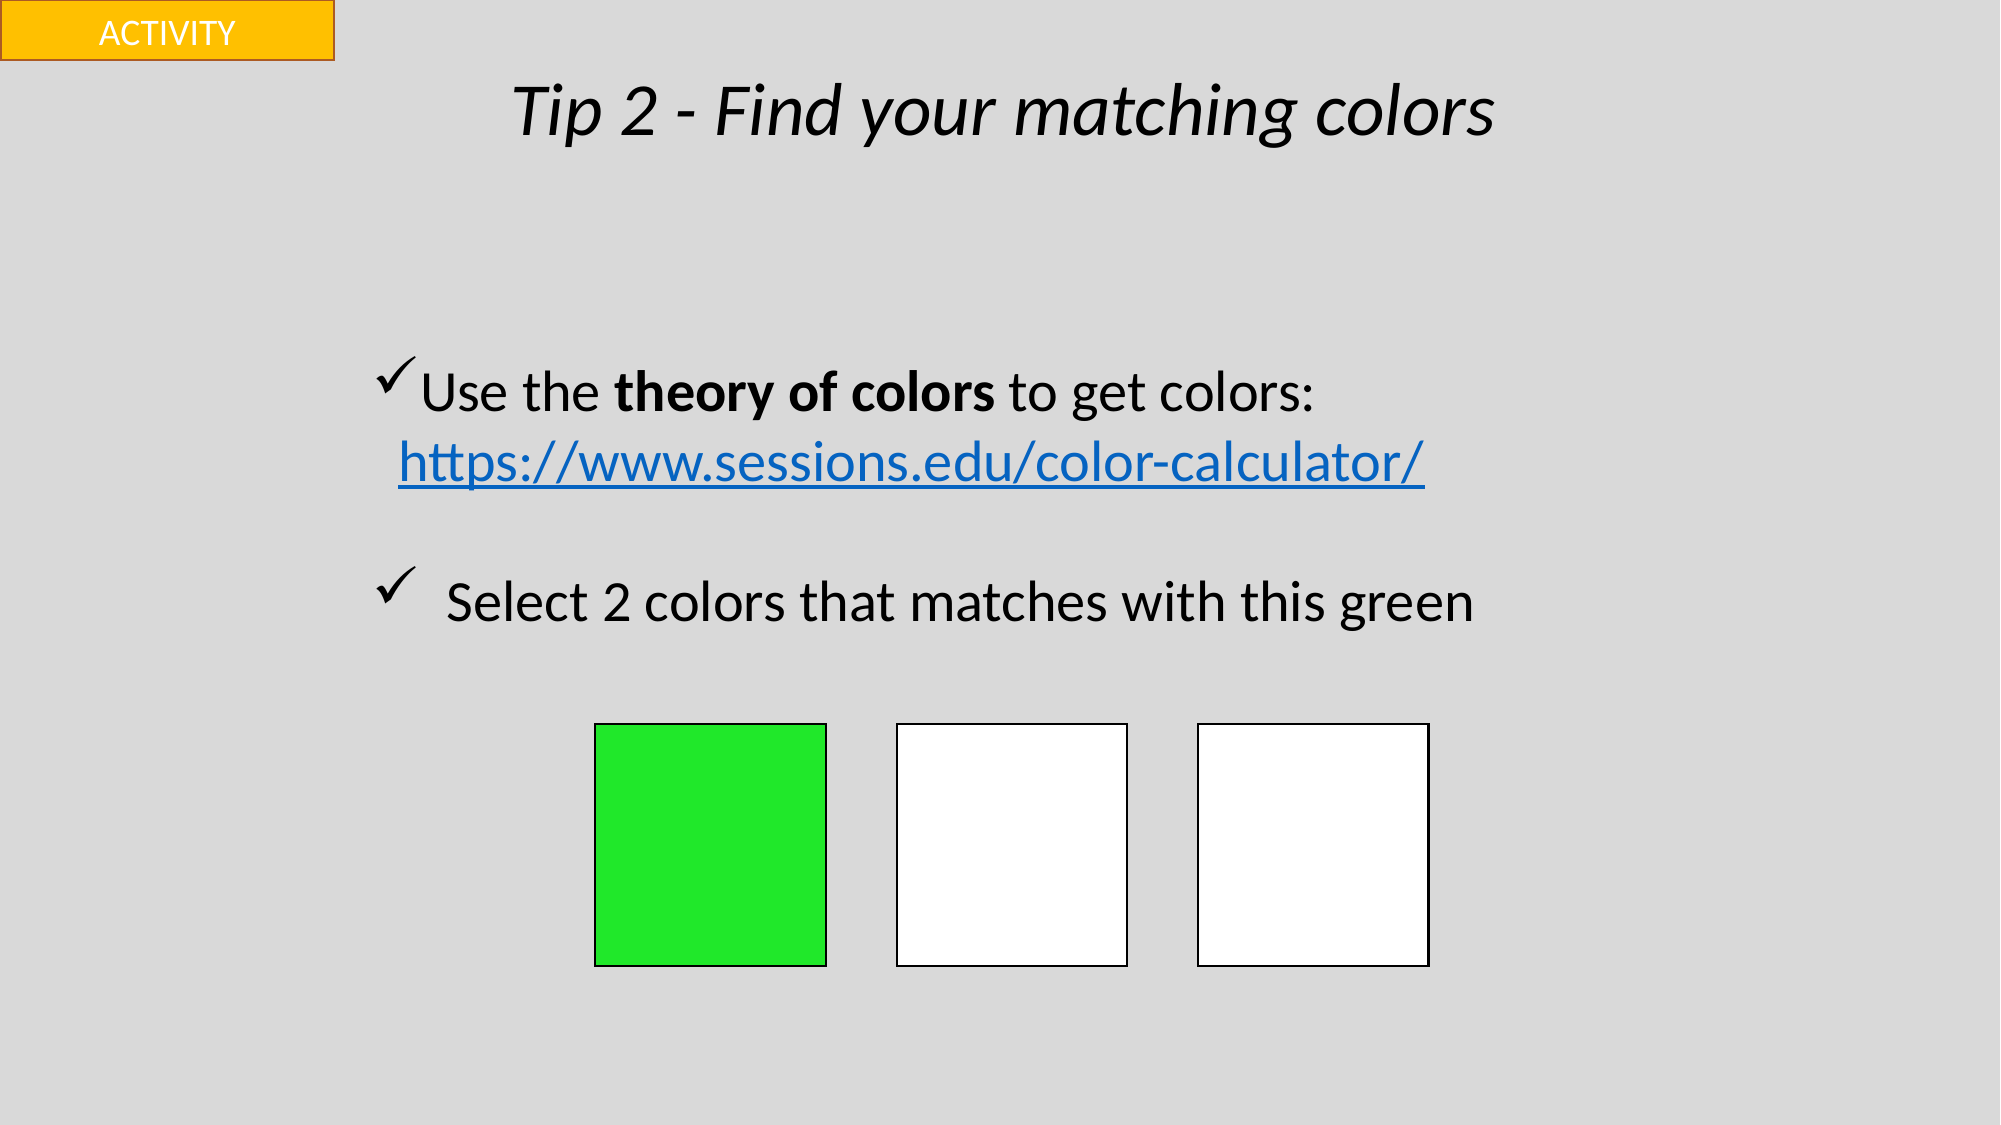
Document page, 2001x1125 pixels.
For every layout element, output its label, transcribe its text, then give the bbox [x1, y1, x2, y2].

text_box [1197, 723, 1430, 967]
text_box [594, 723, 827, 967]
text_box Tip 2 - Find your matching colors [495, 52, 1529, 158]
text_box ACTIVITY [0, 0, 335, 60]
text_box [896, 723, 1128, 967]
text_box Use the theory of colors to get colors: https://www.sessions.edu/color-calculator/ Select 2 colors that matches with this green [357, 345, 1491, 640]
